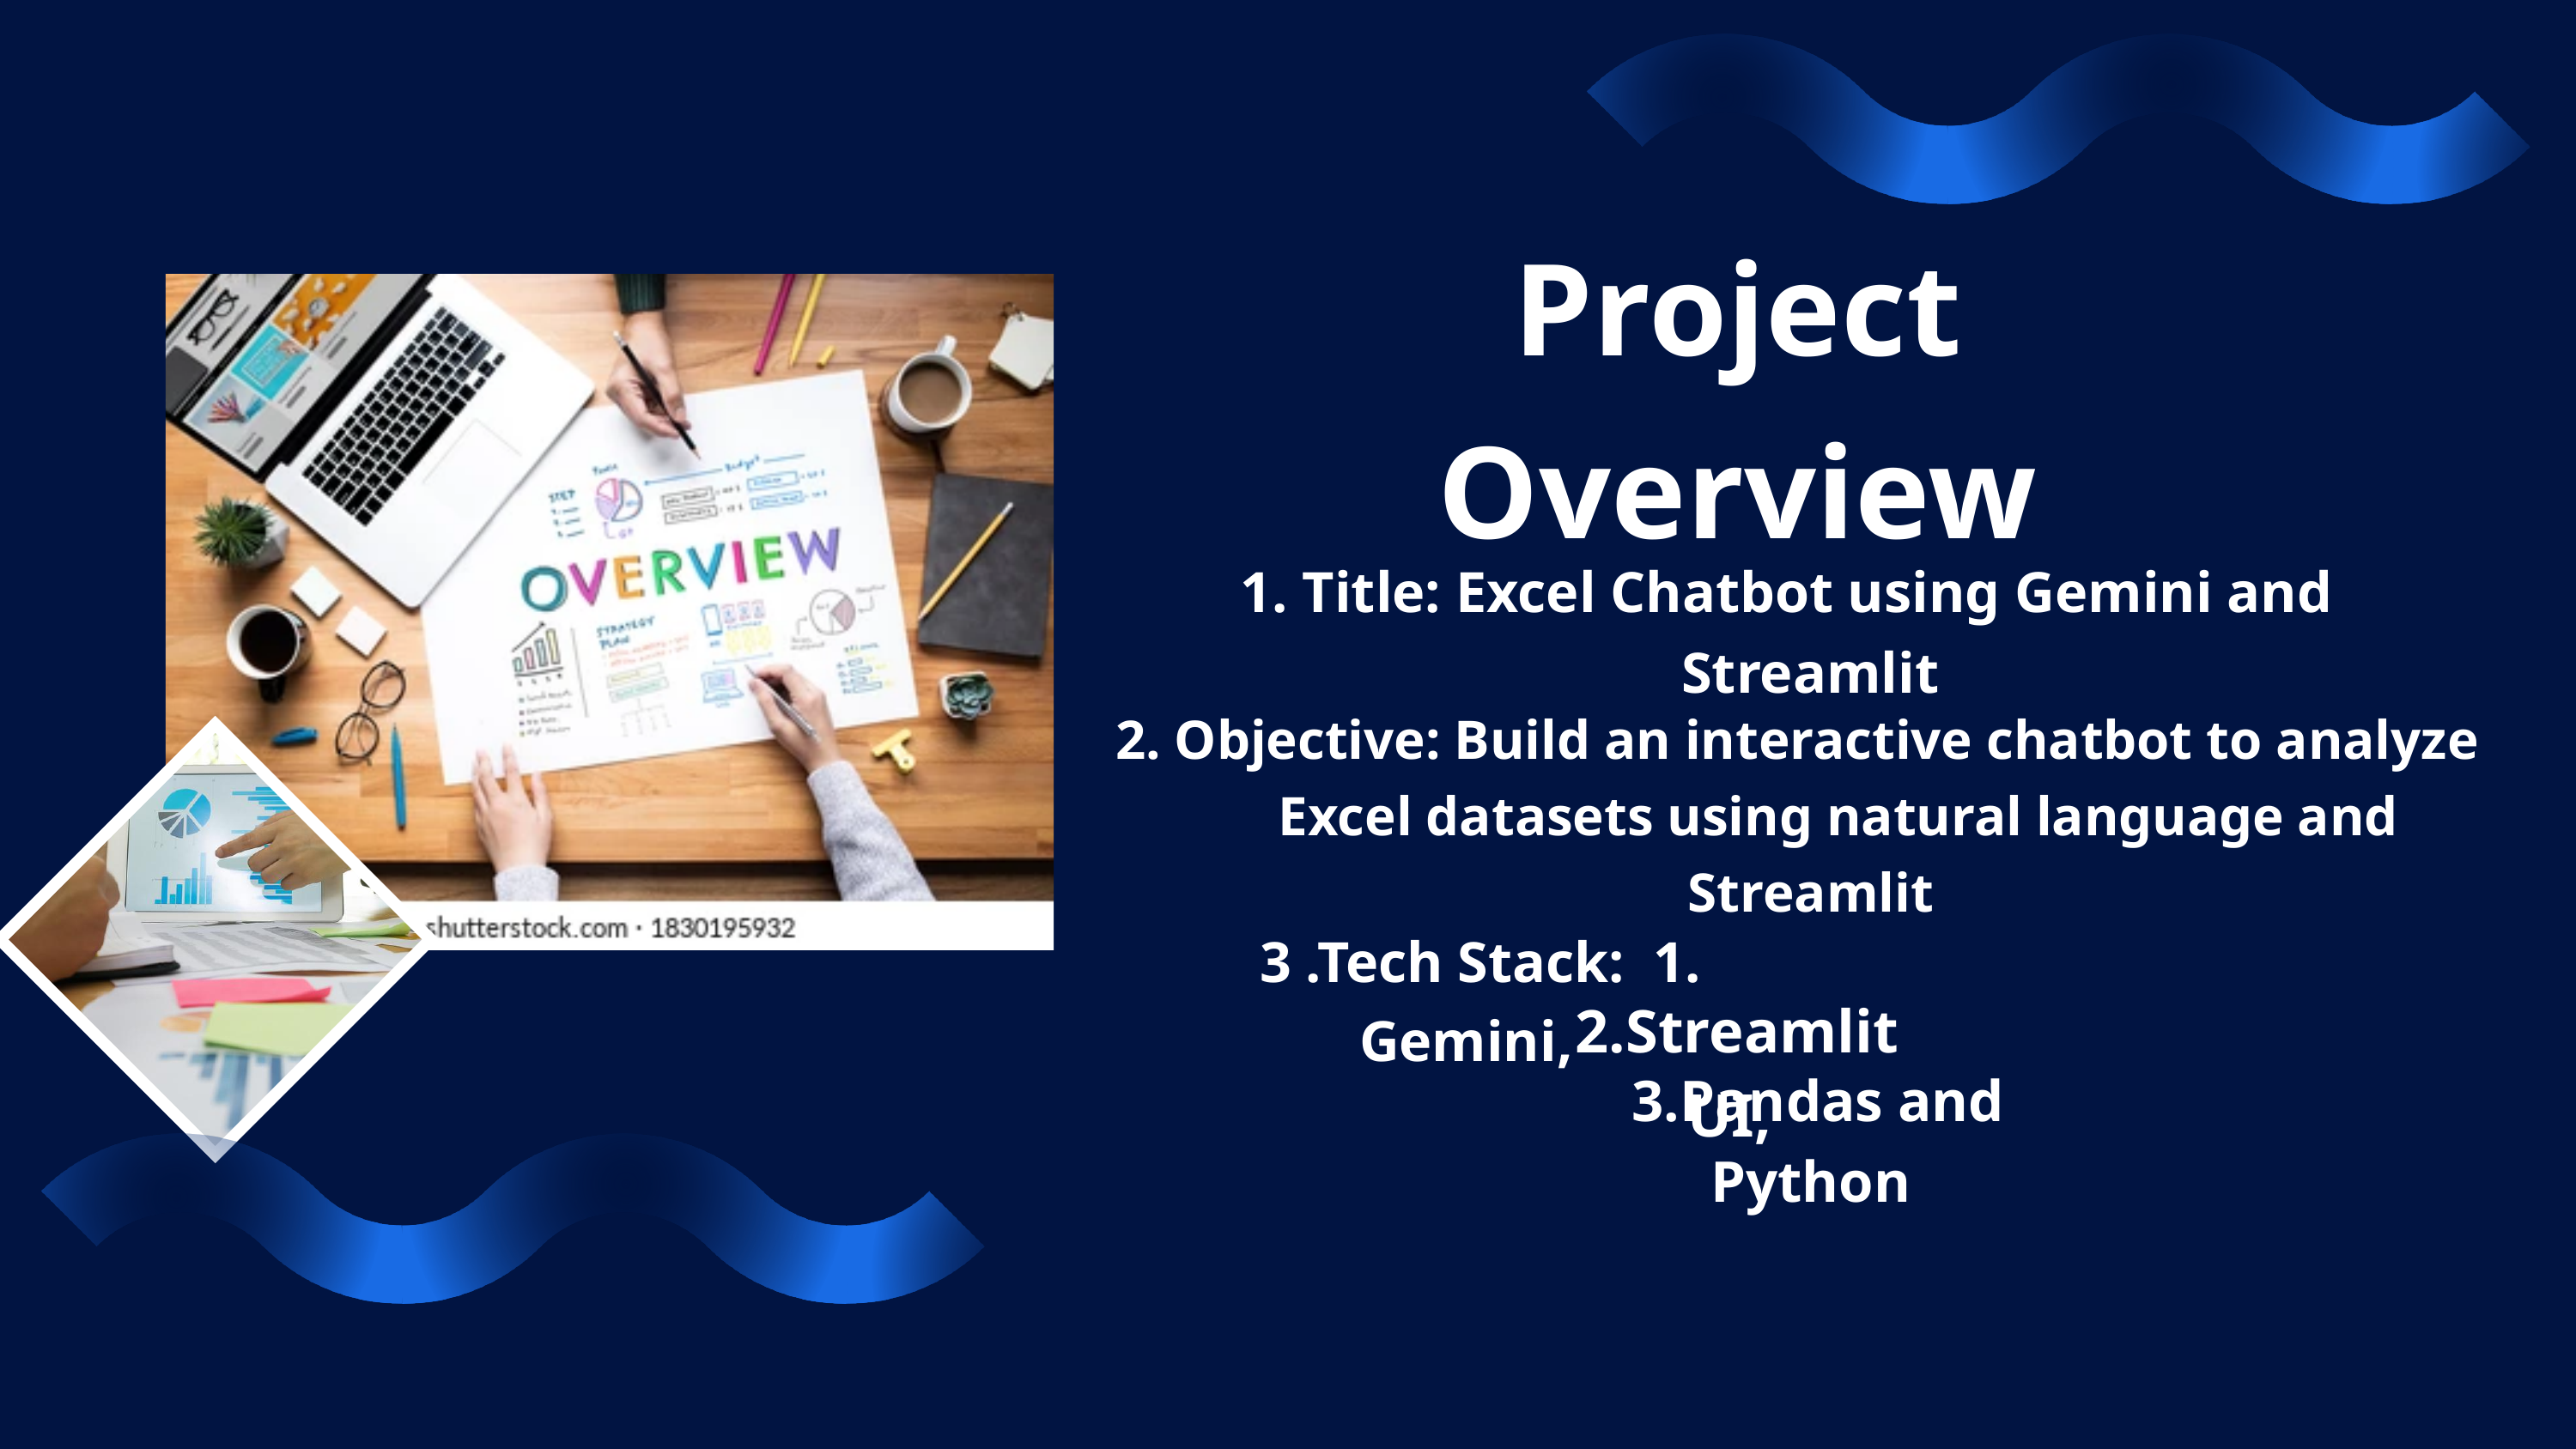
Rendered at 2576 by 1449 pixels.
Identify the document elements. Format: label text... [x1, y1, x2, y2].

text_box [1584, 33, 2532, 204]
text_box 2. Objective: Build an interactive chatbot to analyze Excel datasets using natural language and Streamlit [1114, 693, 2507, 923]
text_box [39, 1133, 987, 1304]
text_box [165, 274, 1054, 950]
text_box 3 .Tech Stack: 1. Gemini, [1141, 914, 1805, 1073]
text_box Project Overview [1218, 198, 2257, 543]
text_box 3.Pandas and Python [1523, 1052, 2099, 1214]
text_box [0, 724, 431, 1133]
text_box Title: Excel Chatbot using Gemini and Streamlit [1078, 543, 2463, 705]
text_box 2.Streamlit UI, [1532, 979, 1942, 1052]
